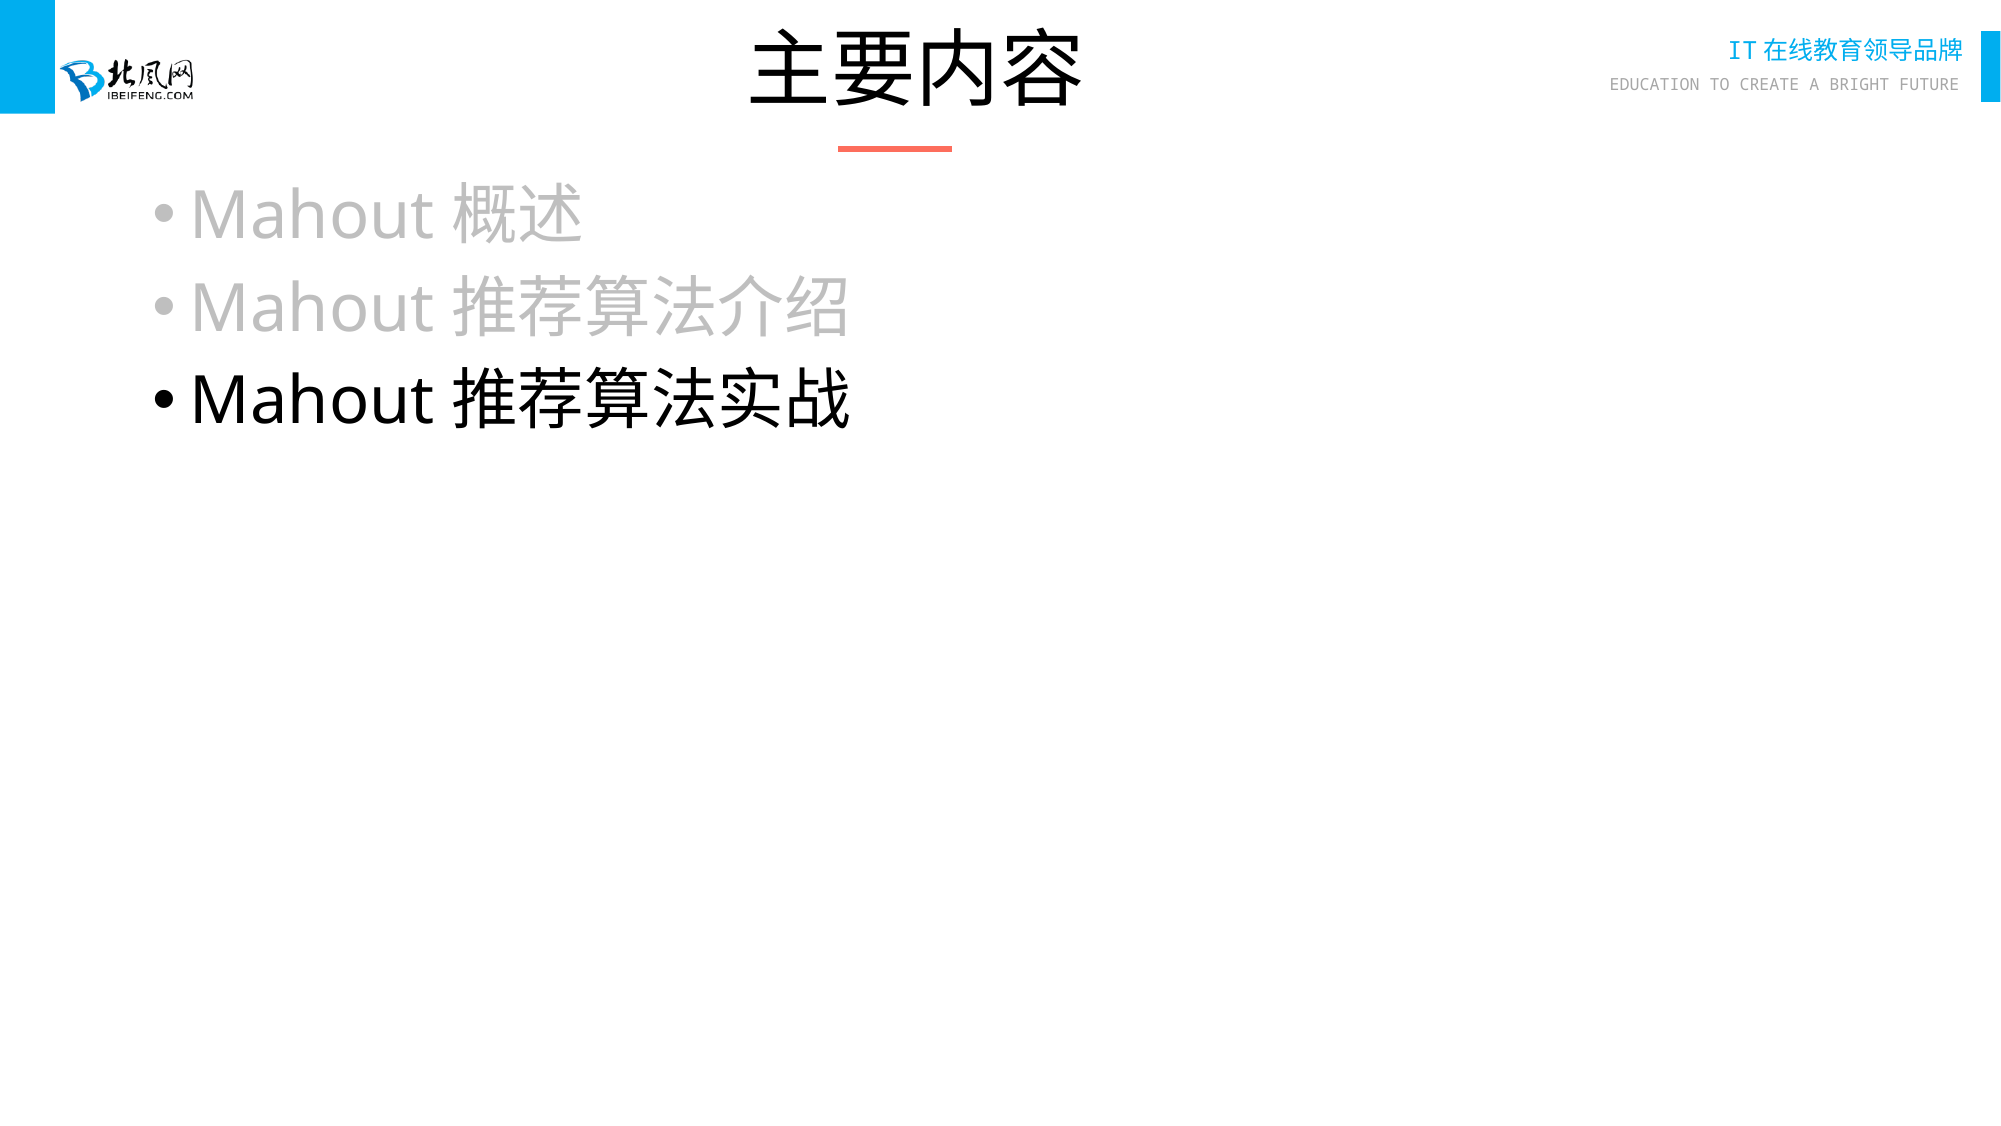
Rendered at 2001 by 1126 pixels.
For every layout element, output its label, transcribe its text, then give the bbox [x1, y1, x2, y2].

title 主要内容 [204, 19, 1628, 126]
list Mahout概述 Mahout推荐算法介绍 Mahout推荐算法实战 [137, 172, 1851, 1083]
picture [56, 54, 198, 103]
